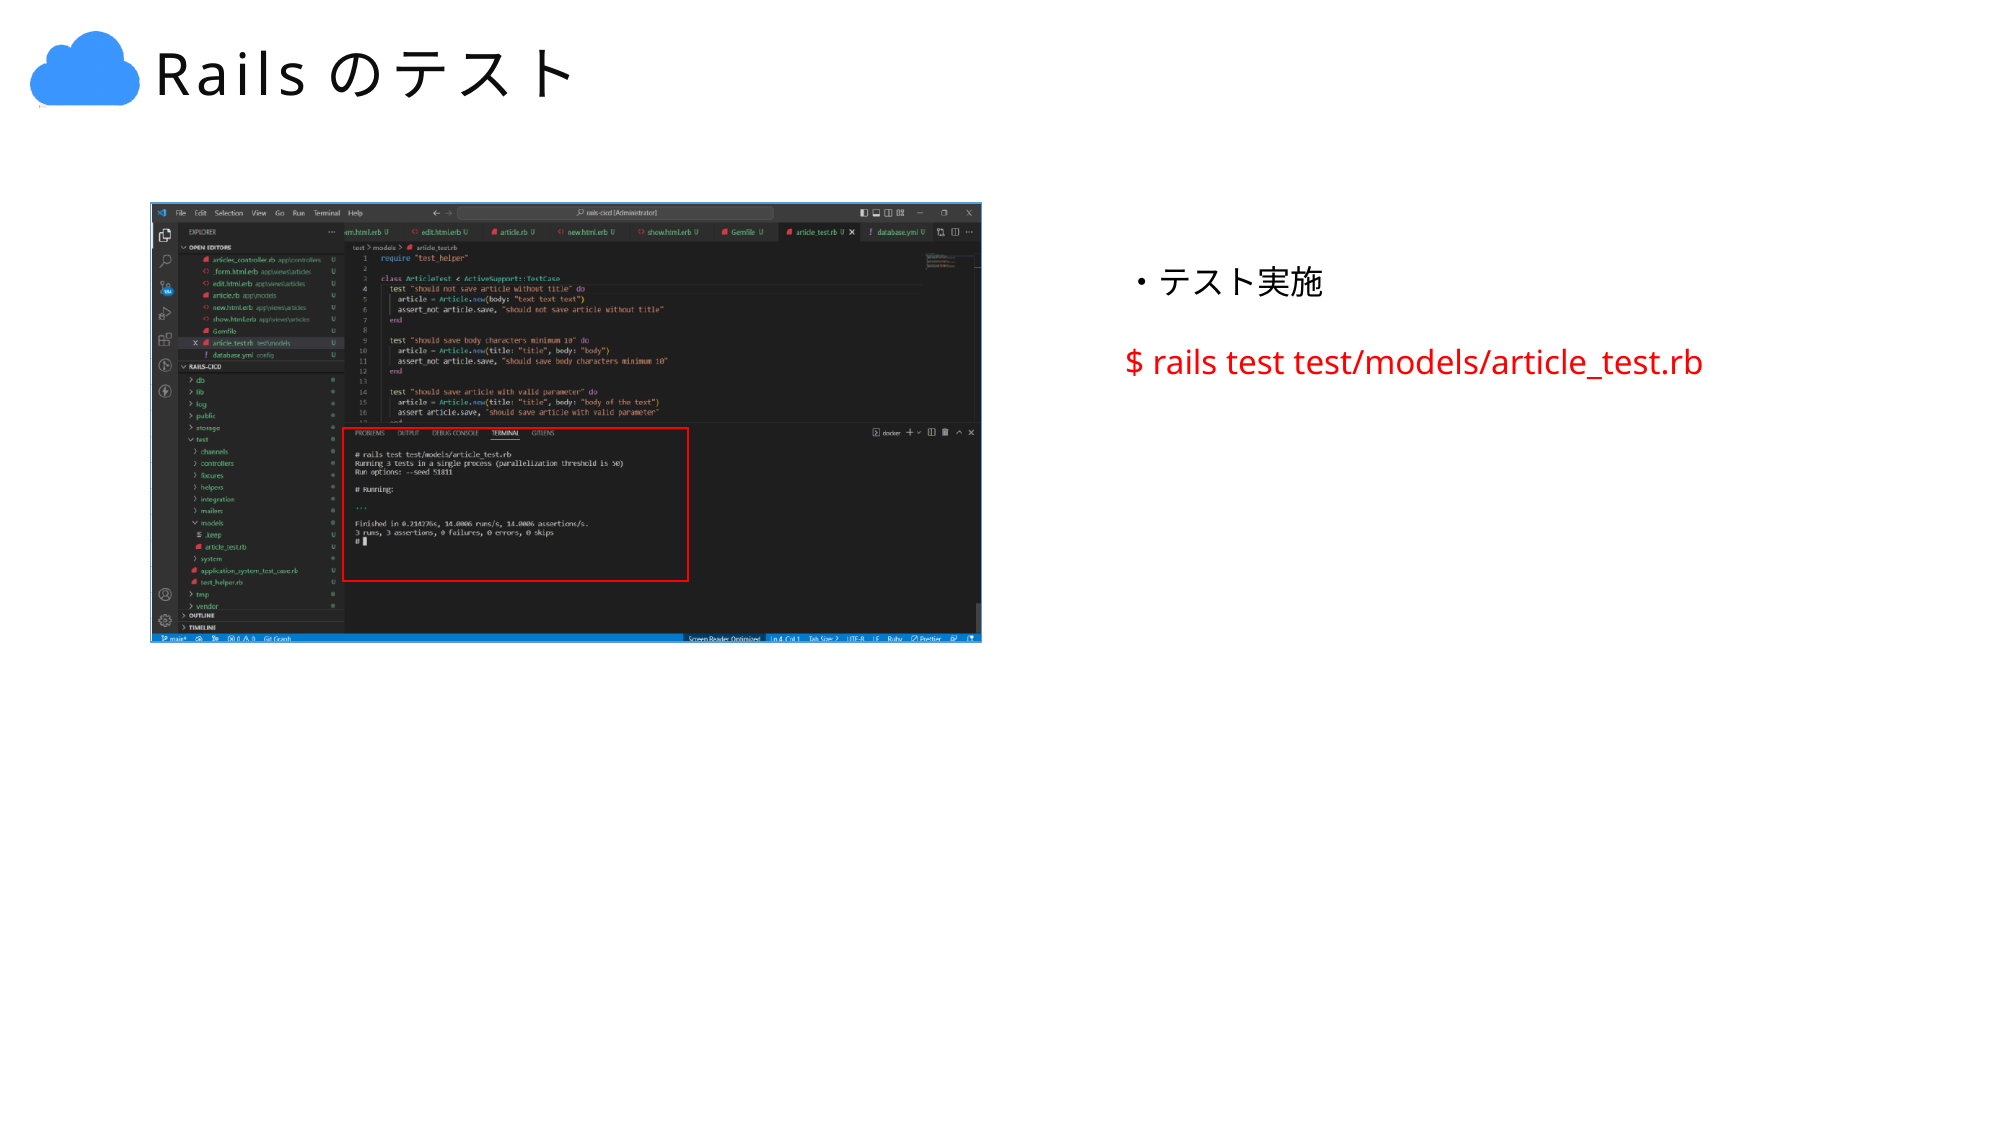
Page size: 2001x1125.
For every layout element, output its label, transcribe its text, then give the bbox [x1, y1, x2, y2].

picture [151, 203, 981, 642]
text_box ・テスト実施 $ rails test test/models/article_test.rb [1110, 213, 1851, 389]
picture [30, 31, 140, 108]
text_box Railsのテスト [139, 29, 1851, 115]
